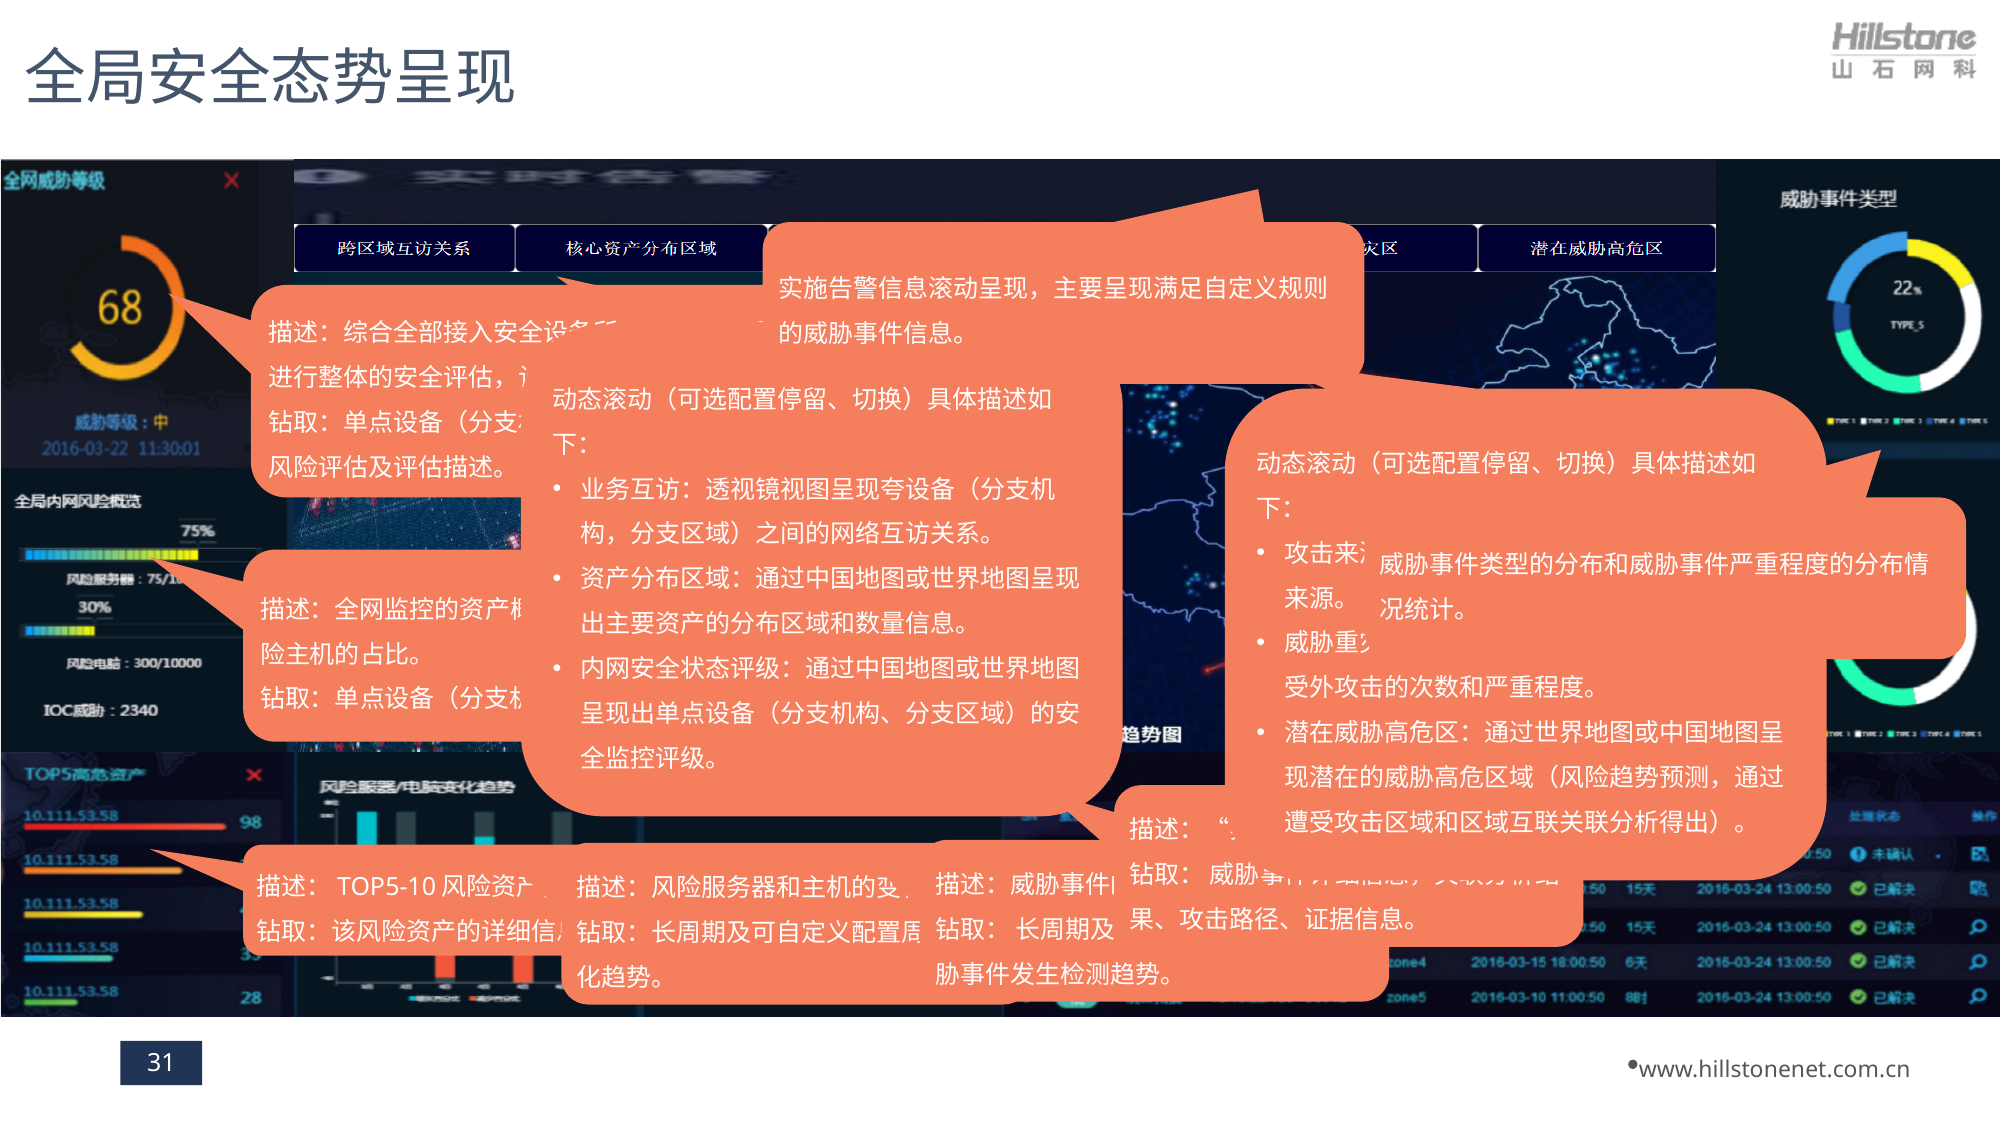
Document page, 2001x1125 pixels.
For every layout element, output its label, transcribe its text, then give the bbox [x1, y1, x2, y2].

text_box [520, 275, 1123, 817]
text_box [492, 842, 1031, 1005]
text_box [1044, 784, 1584, 948]
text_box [850, 839, 1390, 1002]
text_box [149, 844, 492, 956]
picture [1817, 13, 1989, 85]
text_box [1364, 449, 1967, 660]
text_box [167, 284, 520, 498]
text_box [762, 188, 1365, 385]
title 全局安全态势呈现 [16, 29, 1627, 130]
picture [0, 158, 2000, 1017]
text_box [1224, 361, 1827, 881]
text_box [149, 549, 520, 742]
slide_number 31 [119, 1040, 203, 1086]
